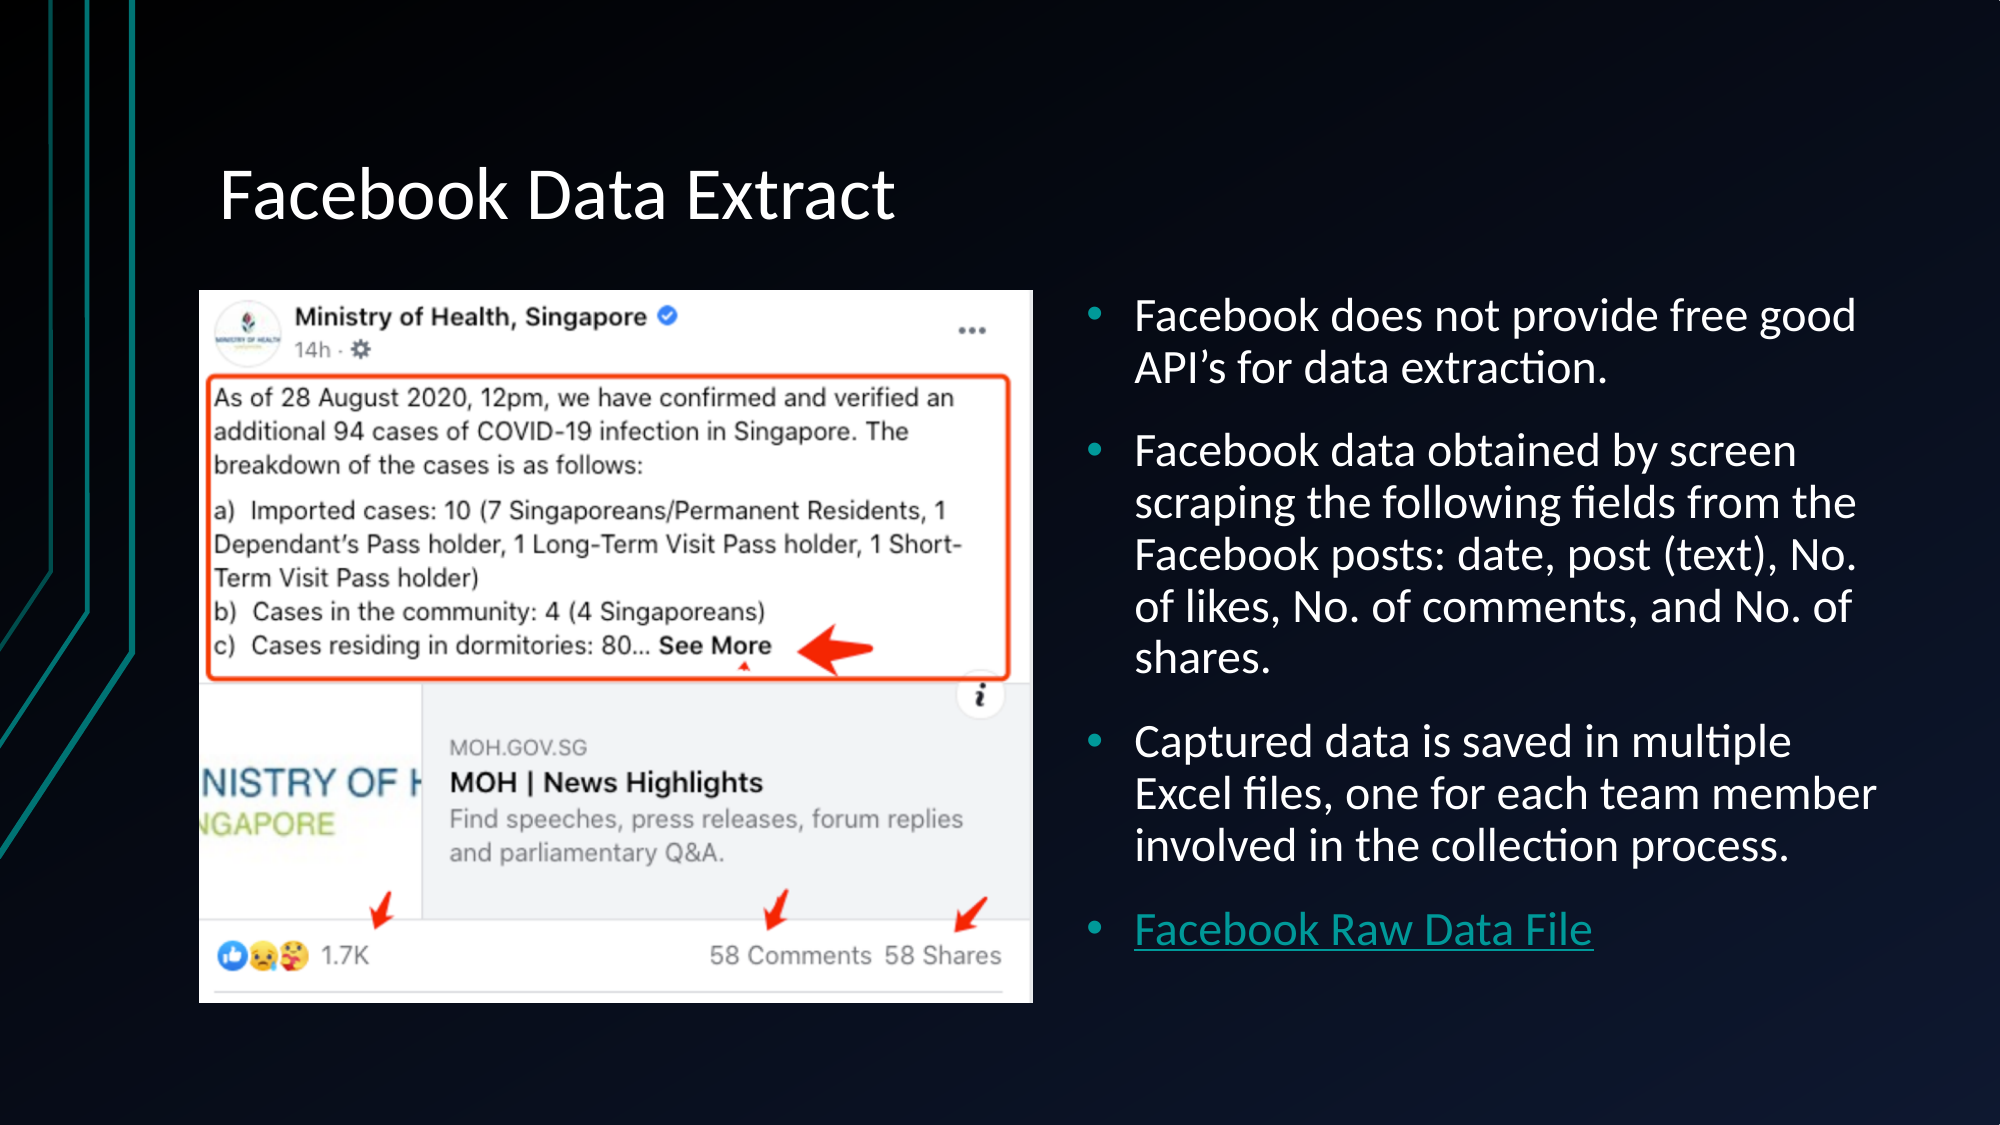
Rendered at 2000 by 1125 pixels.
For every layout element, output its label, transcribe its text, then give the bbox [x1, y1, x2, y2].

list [199, 289, 1034, 1003]
title Facebook Data Extract [199, 45, 1900, 246]
list Facebook does not provide free good API’s for data extraction. Facebook data obtained by screen scraping the following fields from the Facebook posts: date, post (text), No. of likes, No. of comments, and No. of shares. Captured data is saved in multiple Excel files, one for each team member involved in the collection process. Facebook Raw Data File [1066, 279, 1900, 1013]
